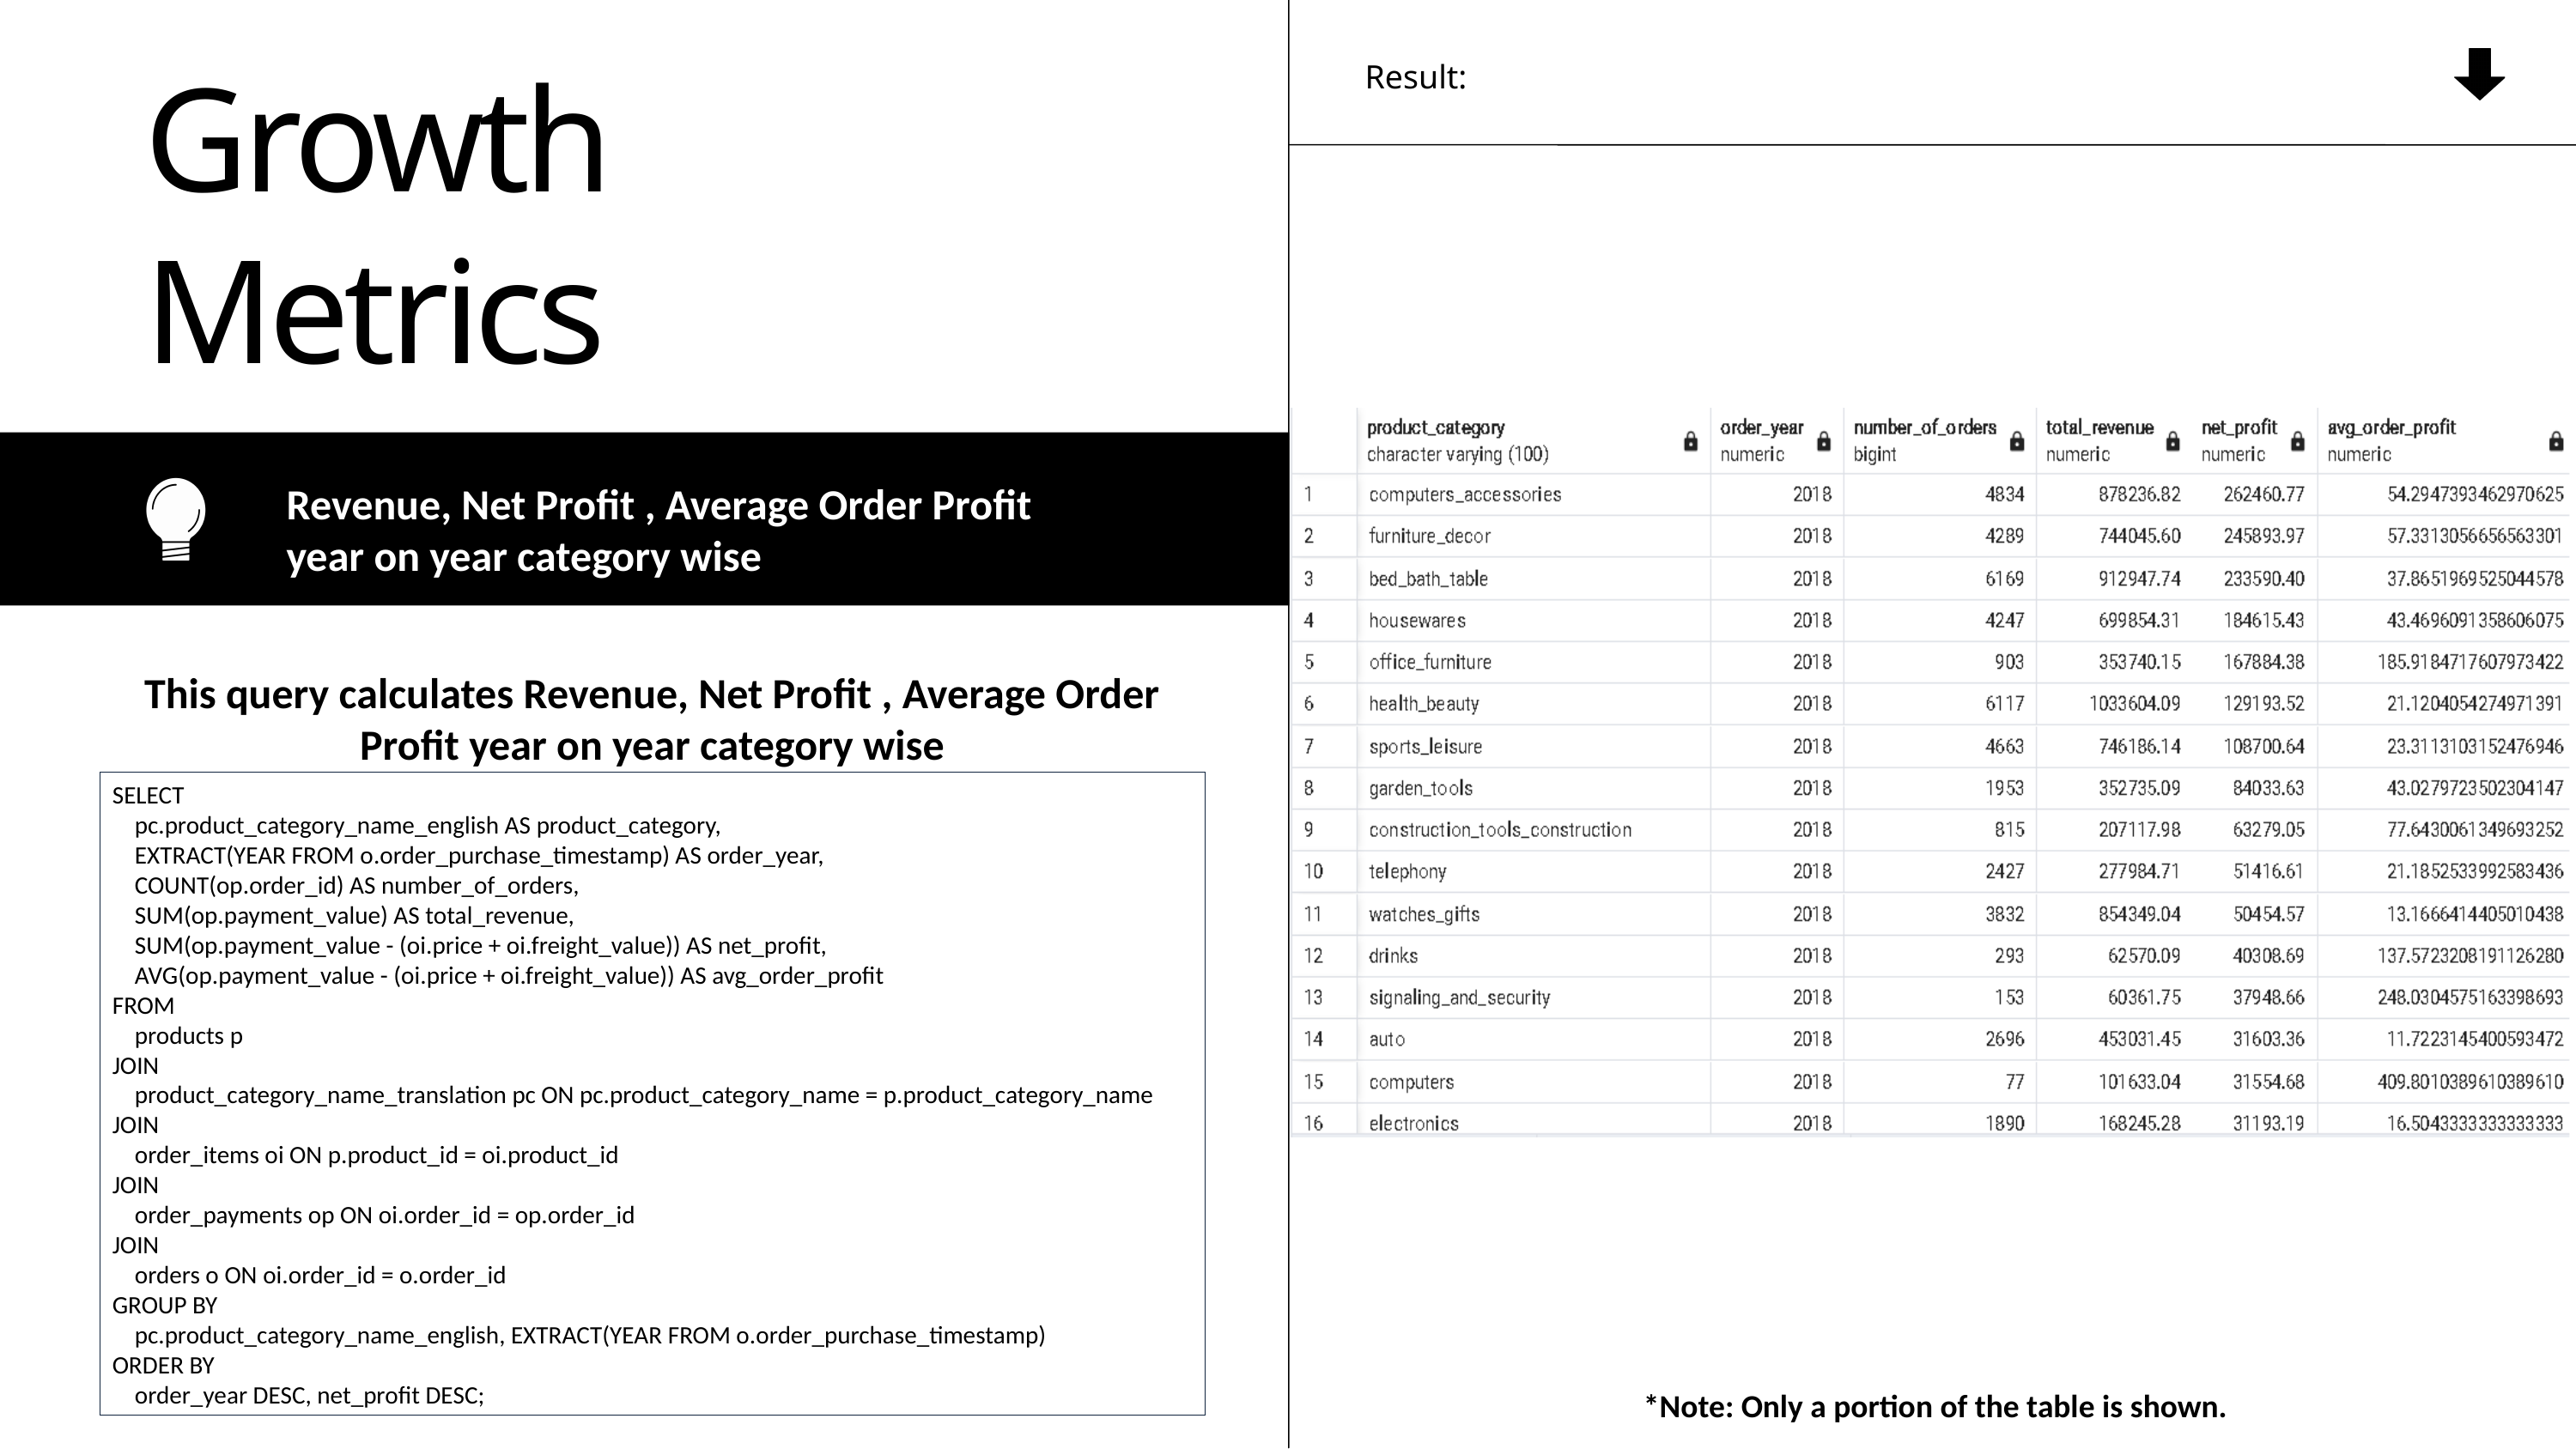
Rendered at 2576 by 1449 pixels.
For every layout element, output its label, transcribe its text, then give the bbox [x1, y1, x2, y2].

text_box Growth Metrics [144, 48, 1150, 393]
text_box Result: [1364, 50, 1807, 95]
text_box [2454, 48, 2506, 100]
text_box This query calculates Revenue, Net Profit , Average Order Profit year on year category wise [117, 659, 1188, 772]
text_box *Note: Only a portion of the table is shown. [1455, 1379, 2415, 1430]
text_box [0, 432, 1285, 606]
text_box SELECT pc.product_category_name_english AS product_category, EXTRACT(YEAR FROM o.order_purchase_timestamp) AS order_year, COUNT(op.order_id) AS number_of_orders, SUM(op.payment_value) AS total_revenue, SUM(op.payment_value - (oi.price + oi.freight_value)) AS net_profit, AVG(op.payment_value - (oi.price + oi.freight_value)) AS avg_order_profit FROM products p JOIN product_category_name_translation pc ON pc.product_category_name = p.product_category_name JOIN order_items oi ON p.product_id = oi.product_id JOIN order_payments op ON oi.order_id = op.order_id JOIN orders o ON oi.order_id = o.order_id GROUP BY pc.product_category_name_english, EXTRACT(YEAR FROM o.order_purchase_timestamp) ORDER BY order_year DESC, net_profit DESC; [100, 772, 1206, 1416]
picture [1290, 408, 2570, 1137]
